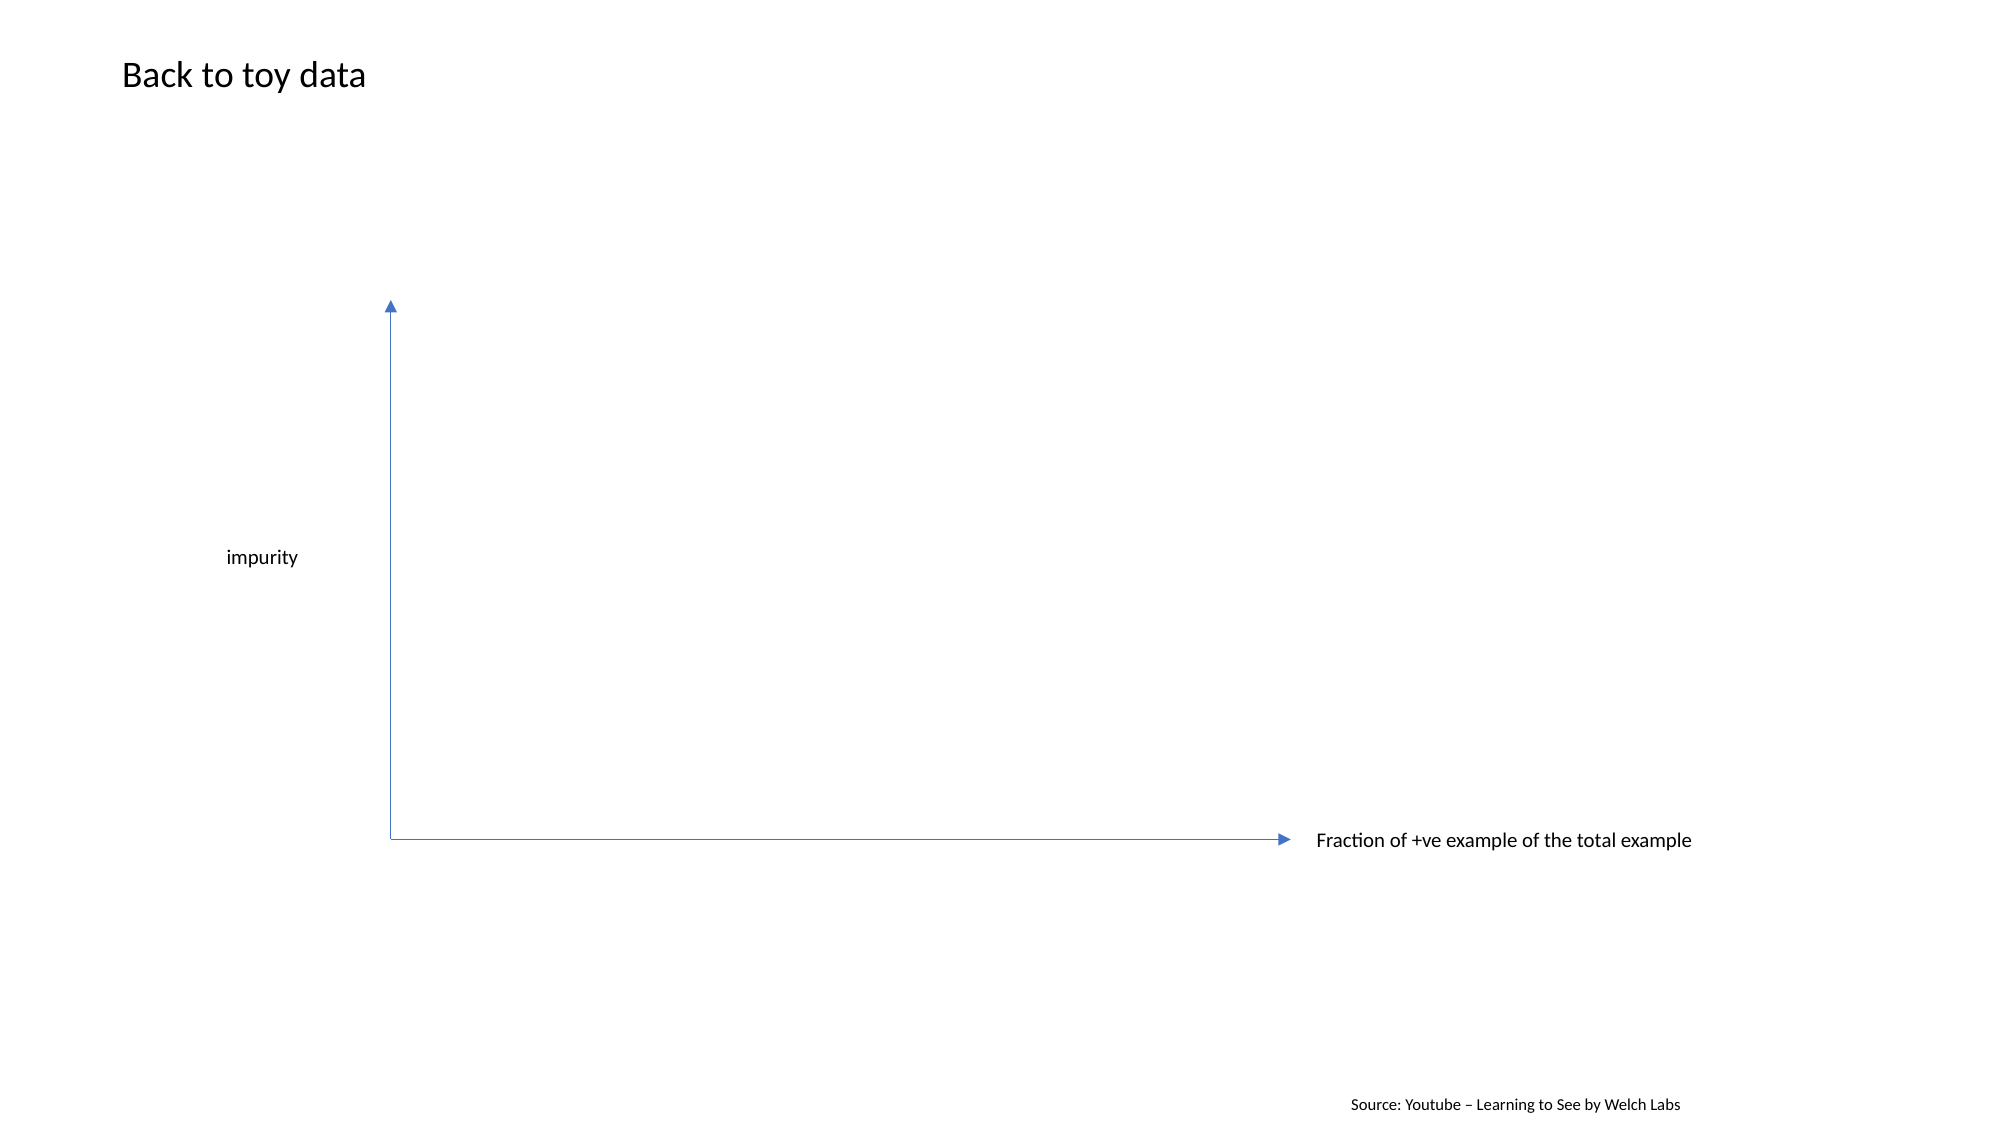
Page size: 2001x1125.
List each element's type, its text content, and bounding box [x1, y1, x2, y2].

text_box Source: Youtube – Learning to See by Welch Labs [1336, 1086, 2000, 1121]
text_box Back to toy data [107, 42, 565, 103]
text_box Fraction of +ve example of the total example [1301, 819, 1740, 859]
text_box impurity [211, 536, 342, 577]
